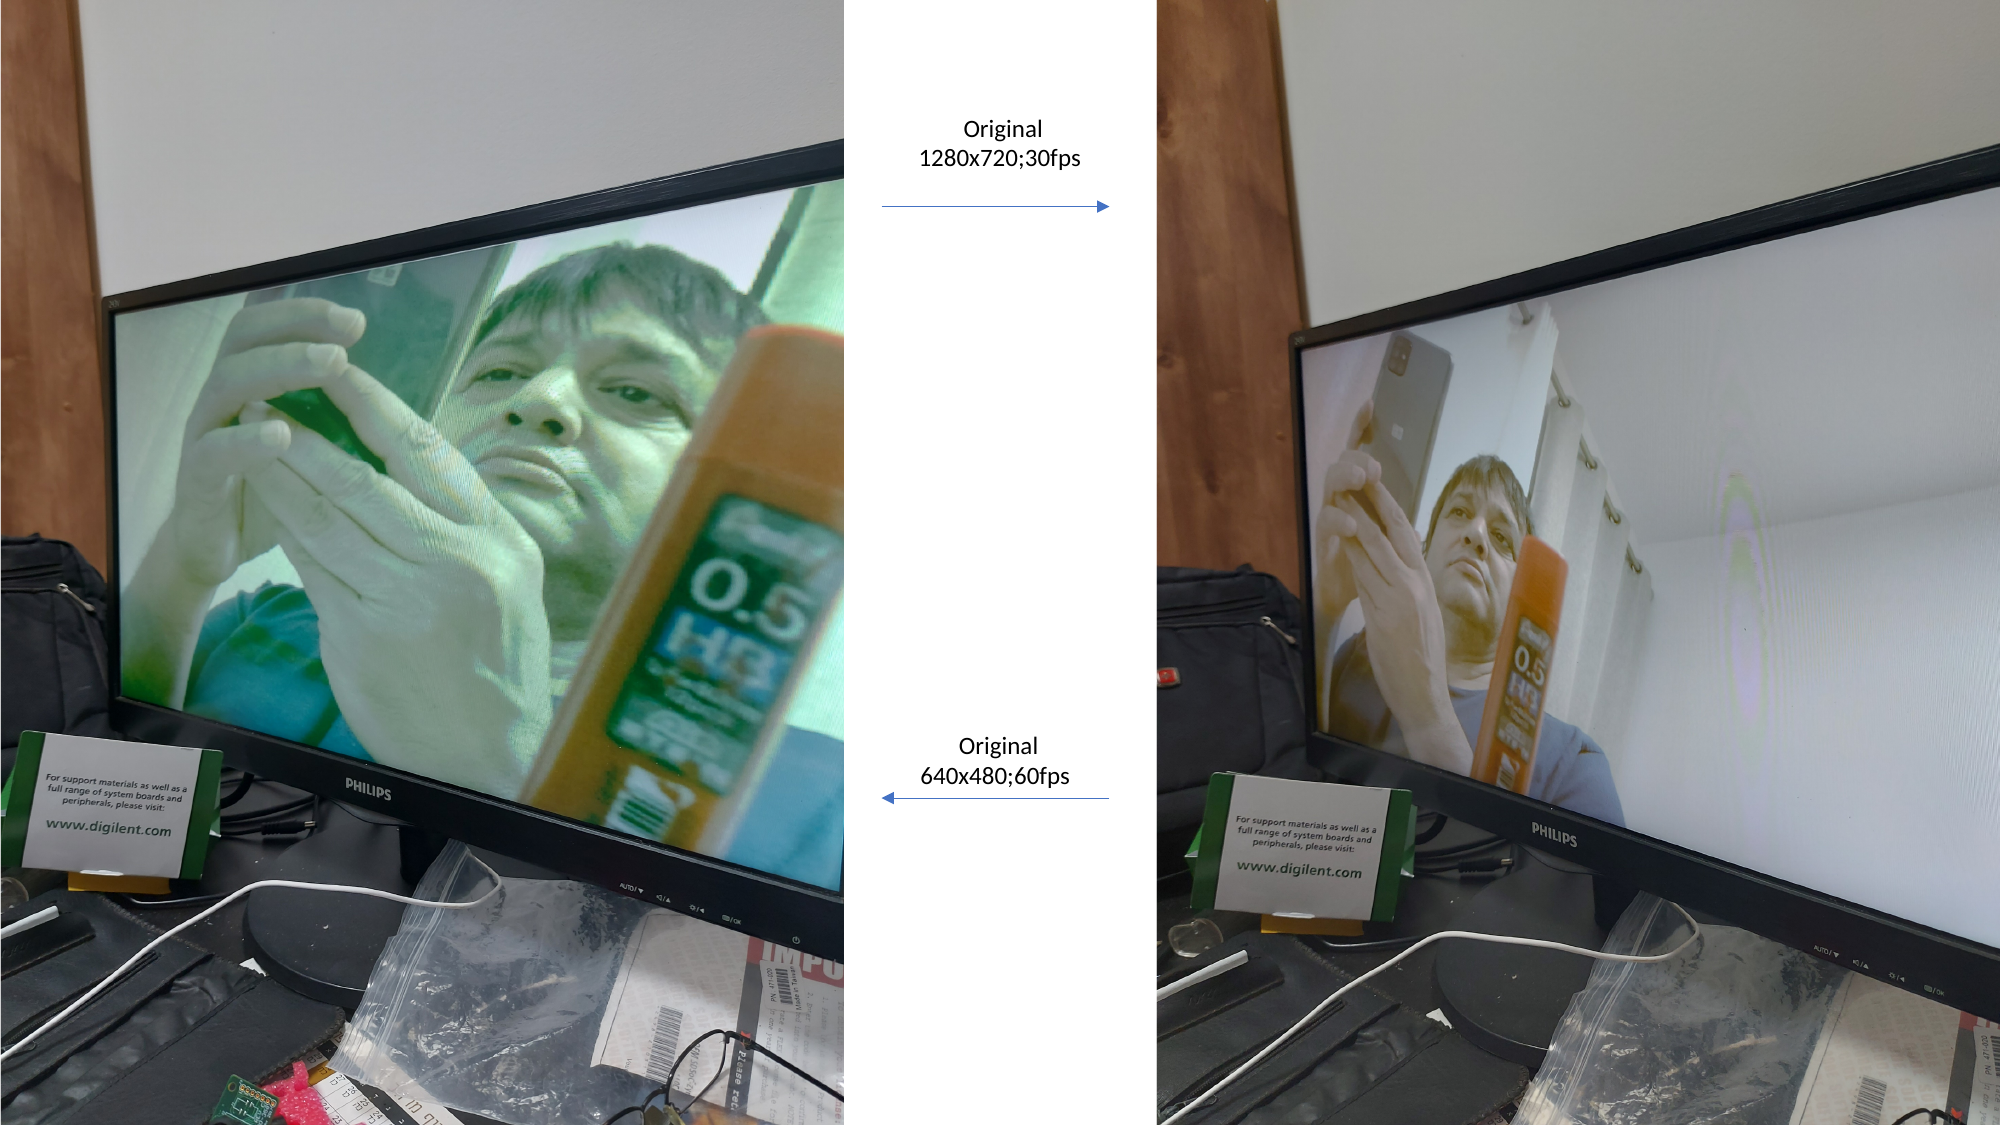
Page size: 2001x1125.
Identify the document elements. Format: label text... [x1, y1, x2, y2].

picture [1015, 1, 2000, 1124]
text_box Original 1280x720;30fps [903, 104, 1097, 180]
picture [0, 1, 985, 1124]
text_box Original 640x480;60fps [985, 722, 1015, 797]
